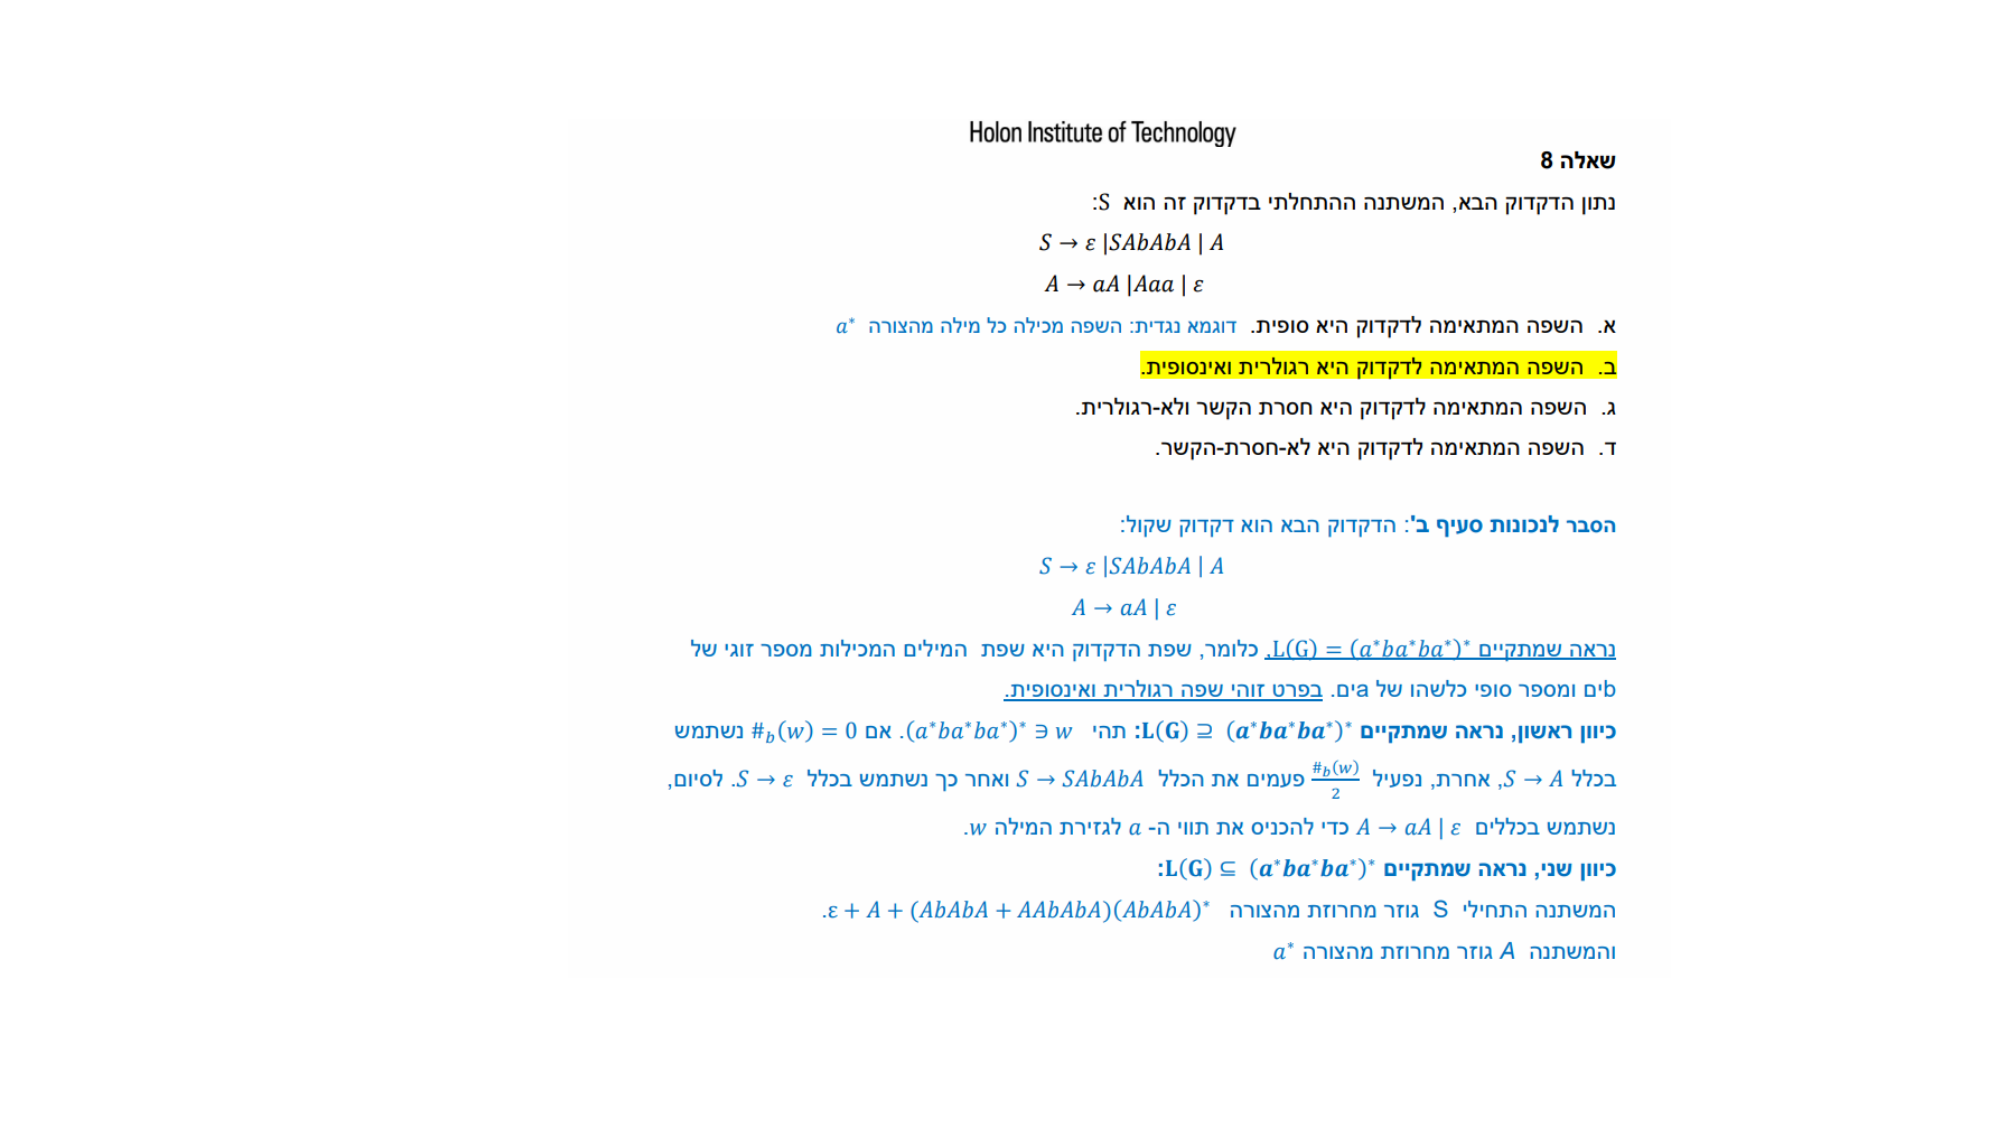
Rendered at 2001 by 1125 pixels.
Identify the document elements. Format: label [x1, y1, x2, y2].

picture [567, 118, 1672, 979]
